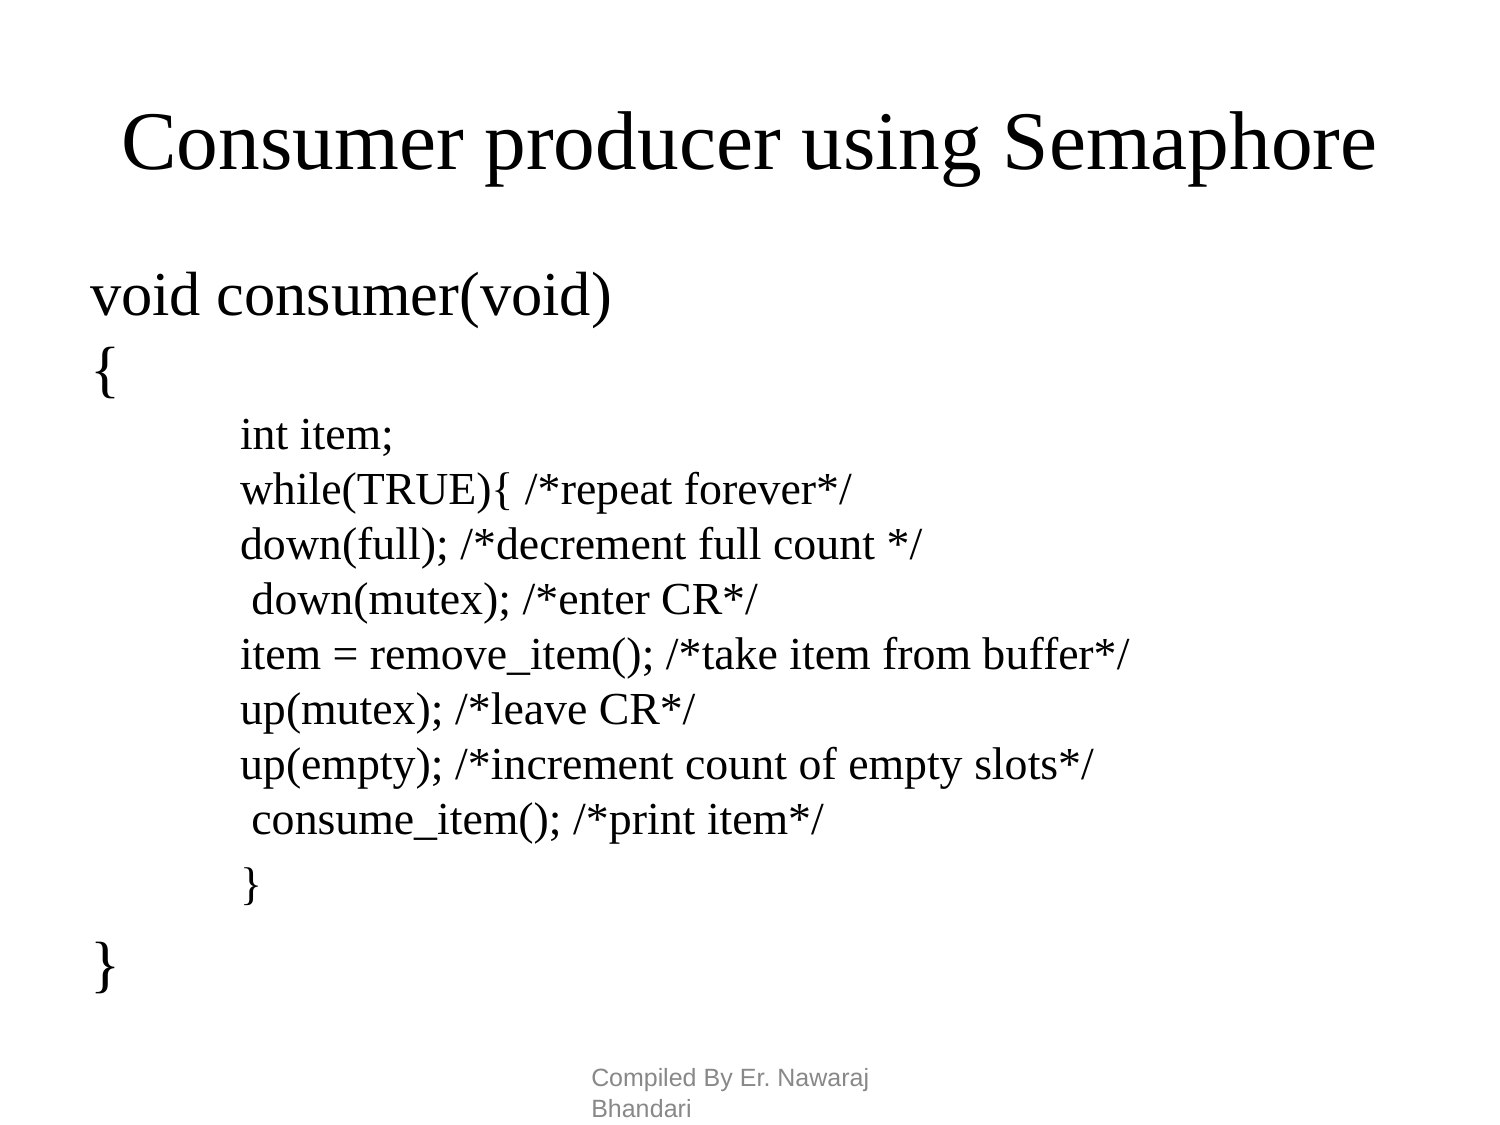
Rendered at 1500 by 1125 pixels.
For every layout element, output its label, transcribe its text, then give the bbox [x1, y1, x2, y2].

text_box void consumer(void) { int item; while(TRUE){ /*repeat forever*/ down(full); /*decrement full count */ down(mutex); /*enter CR*/ item = remove_item(); /*take item from buffer*/ up(mutex); /*leave CR*/ up(empty); /*increment count of empty slots*/ consume_item(); /*print item*/ } } [87, 250, 1133, 998]
title Consumer producer using Semaphore [119, 84, 1381, 274]
footer Compiled By Er. Nawaraj Bhandari [589, 1060, 911, 1125]
